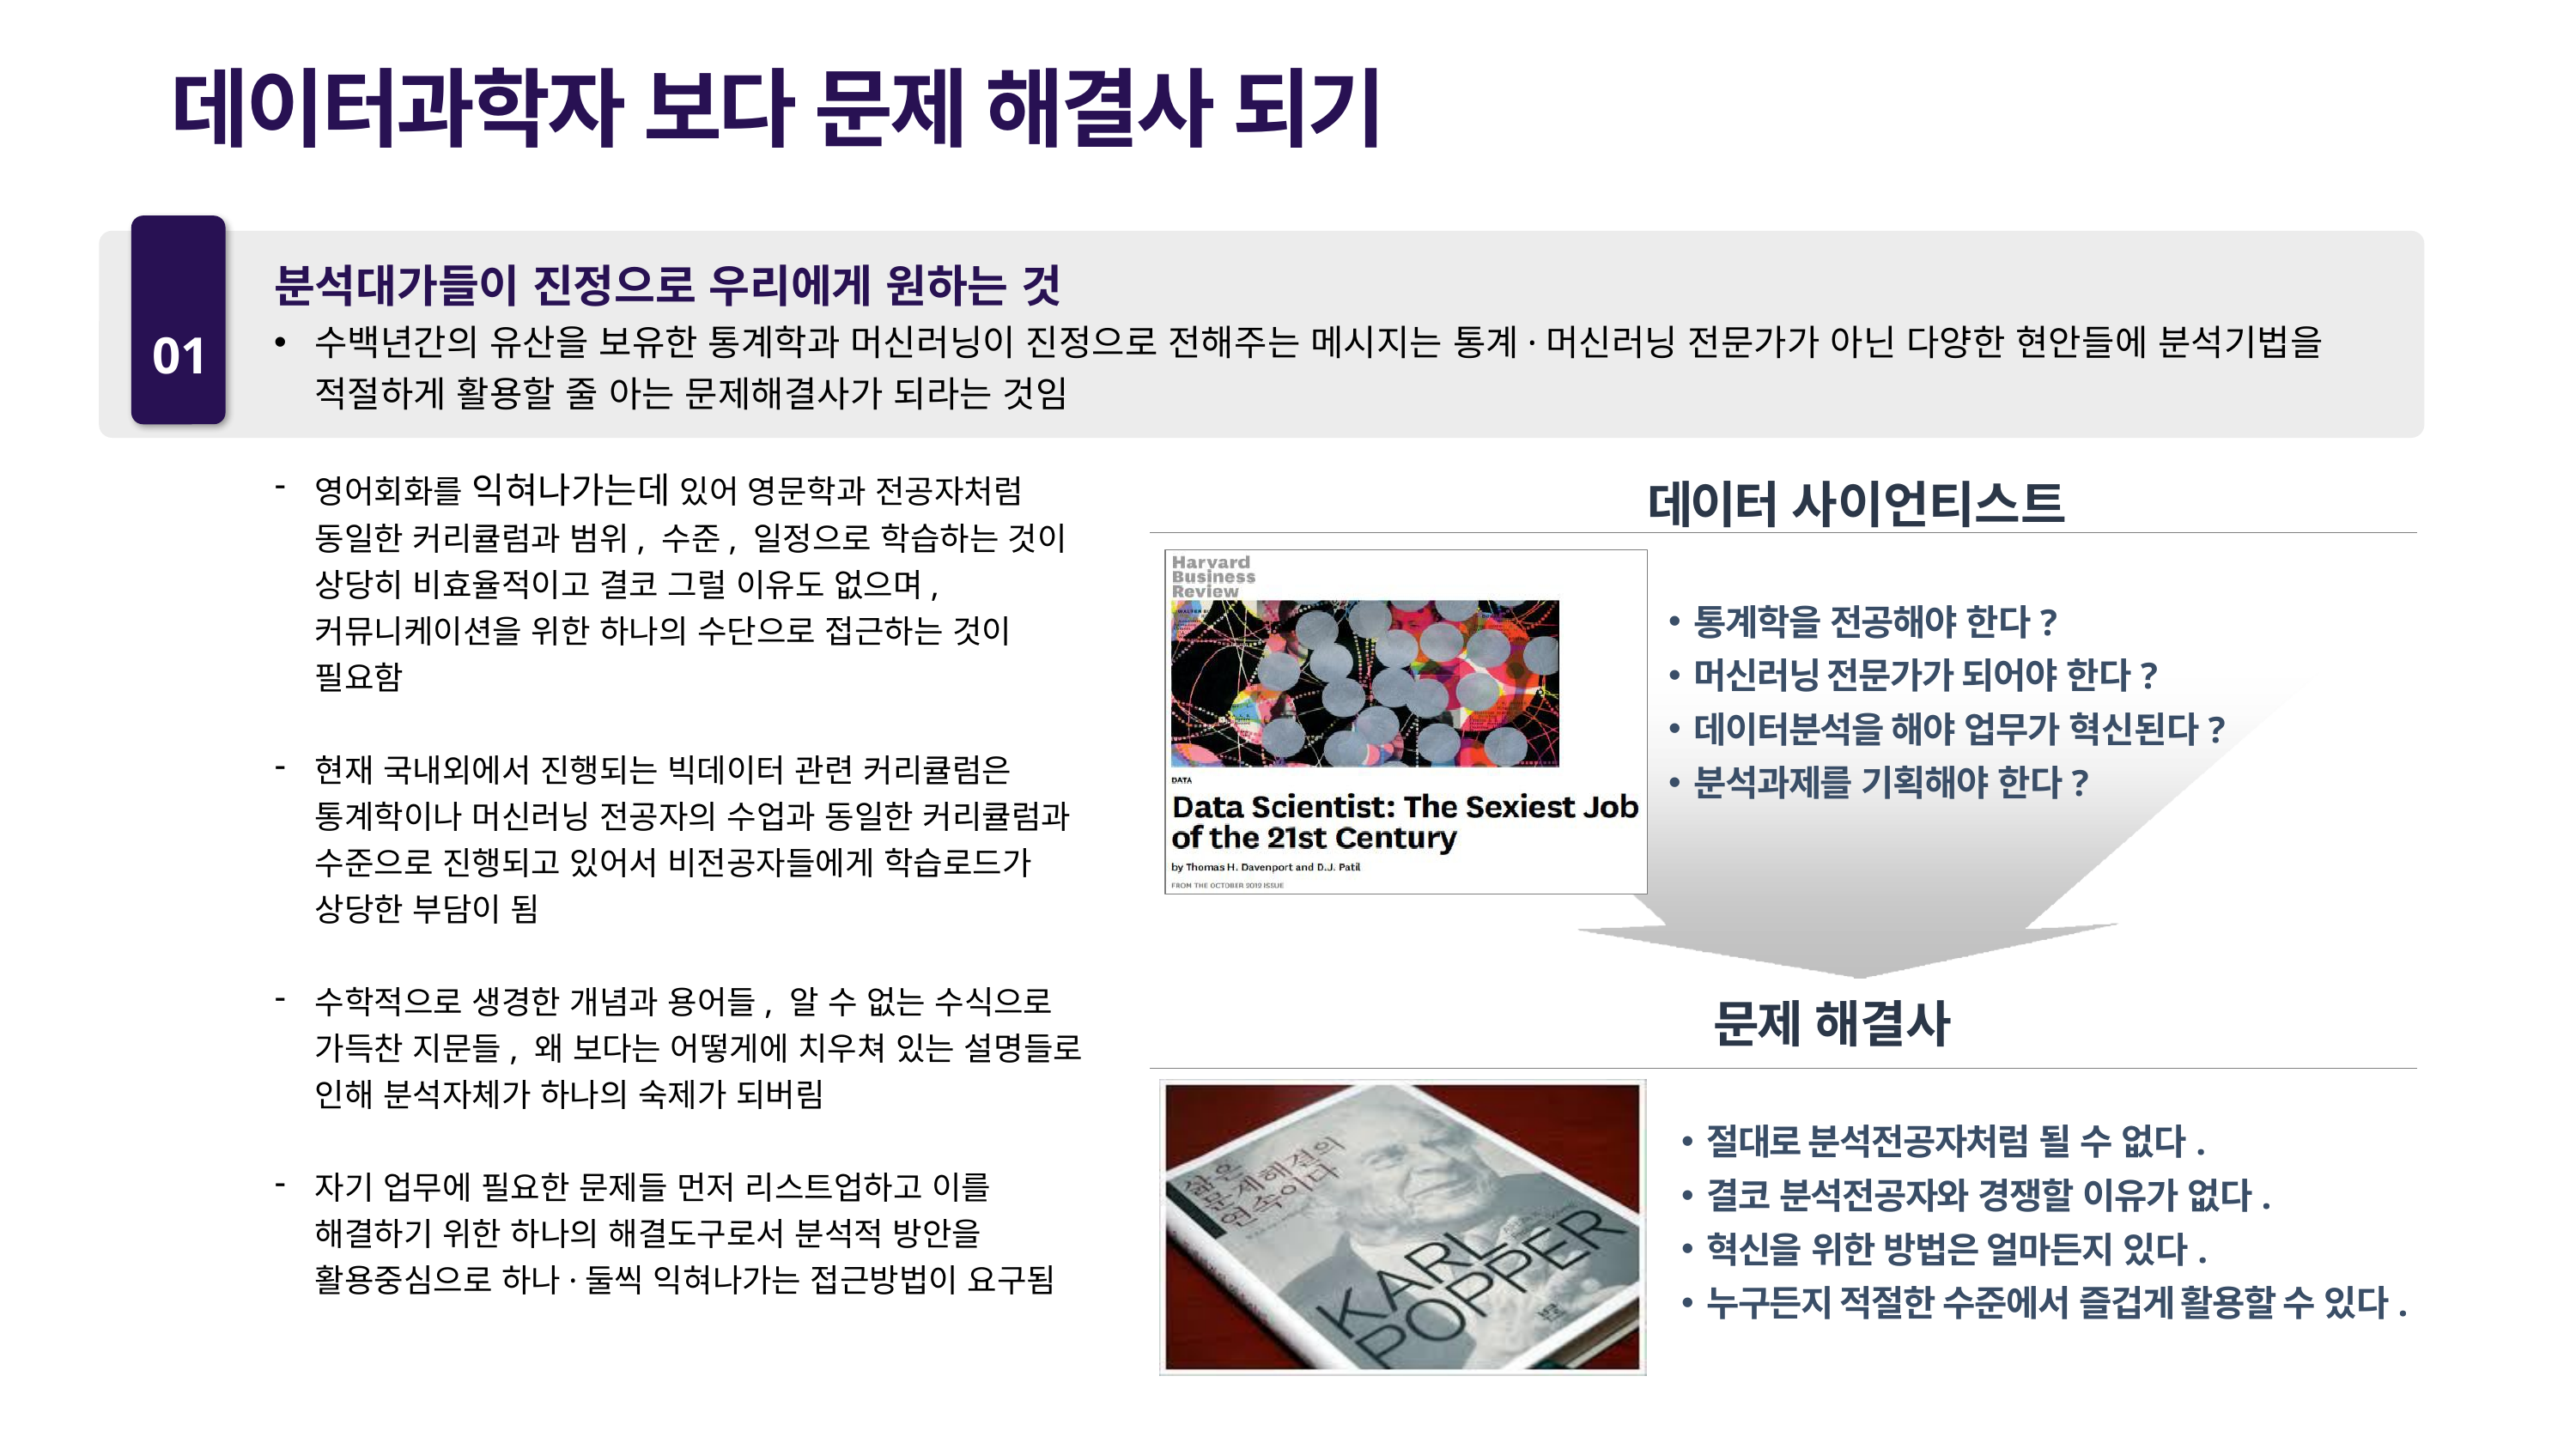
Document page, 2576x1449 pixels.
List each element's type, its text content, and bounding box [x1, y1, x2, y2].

text_box 데이터과학자 보다 문제 해결사 되기 [157, 48, 1674, 164]
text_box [99, 215, 2425, 439]
text_box 영어회화를 익혀나가는데 있어 영문학과 전공자처럼 동일한 커리큘럼과 범위, 수준, 일정으로 학습하는 것이 상당히 비효율적이고 결코 그럴 이유도 없으며, 커뮤니케이션을 위한 하나의 수단으로 접근하는 것이 필요함 현재 국내외에서 진행되는 빅데이터 관련 커리큘럼은 통계학이나 머신러닝 전공자의 수업과 동일한 커리큘럼과 수준으로 진행되고 있어서 비전공자들에게 학습로드가 상당한 부담이 됨 수학적으로 생경한 개념과 용어들, 알 수 없는 수식으로 가득찬 지문들, 왜 보다는 어떻게에 치우쳐 있는 설명들로 인해 분석자체가 하나의 숙제가 되버림 자기 업무에 필요한 문제들 먼저 리스트업하고 이를 해결하기 위한 하나의 해결도구로서 분석적 방안을 활용중심으로 하나·둘씩 익혀나가는 접근방법이 요구됨 [262, 452, 1108, 1351]
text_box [1149, 470, 2444, 1377]
